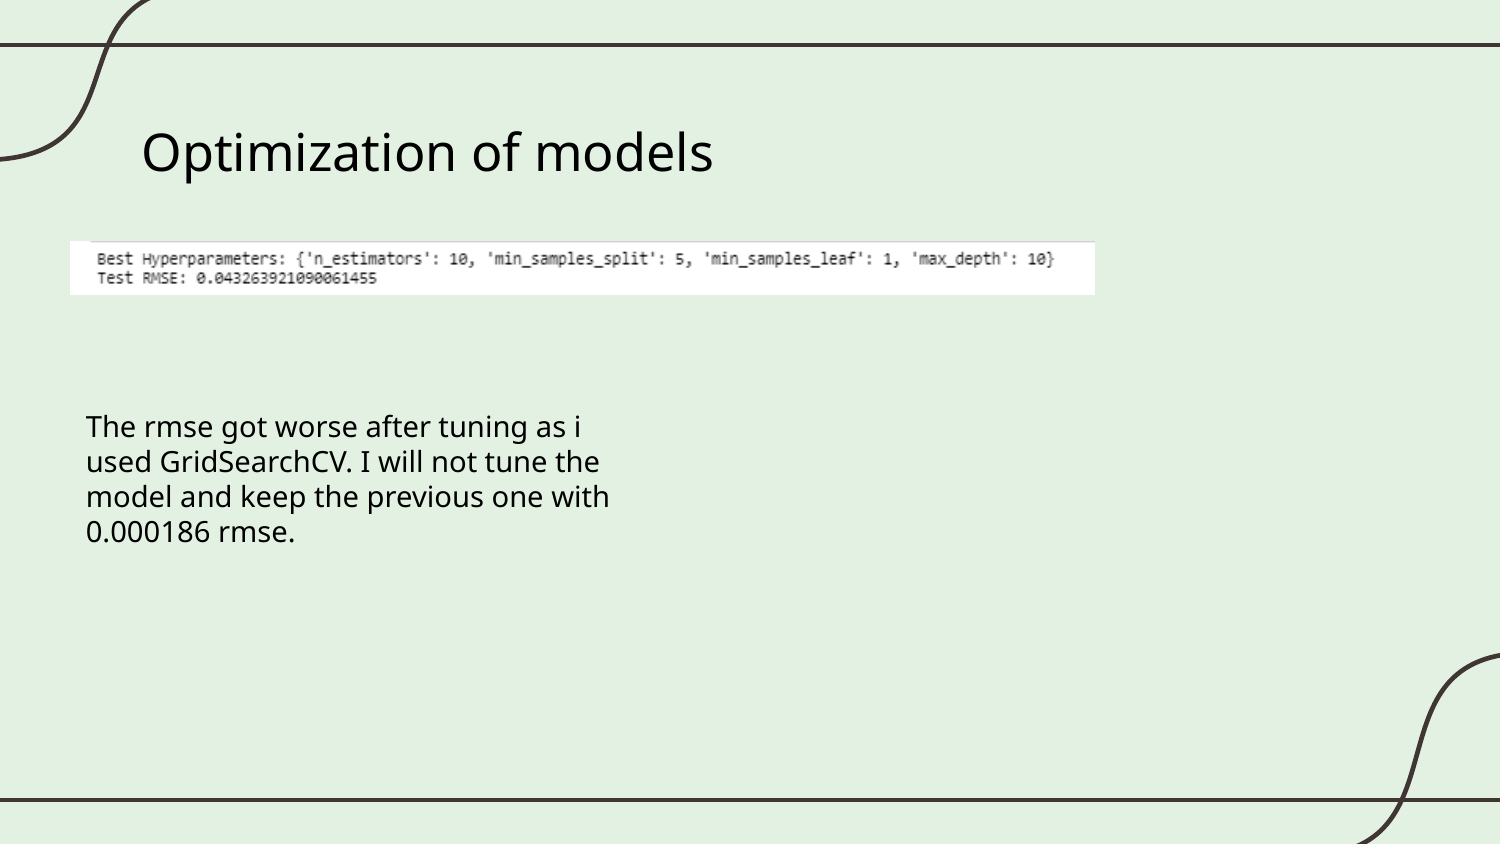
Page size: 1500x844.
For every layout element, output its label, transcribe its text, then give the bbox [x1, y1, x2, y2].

picture [70, 240, 1095, 295]
text_box The rmse got worse after tuning as i used GridSearchCV. I will not tune the model and keep the previous one with 0.000186 rmse. [70, 393, 638, 722]
title Optimization of models [126, 104, 1062, 201]
